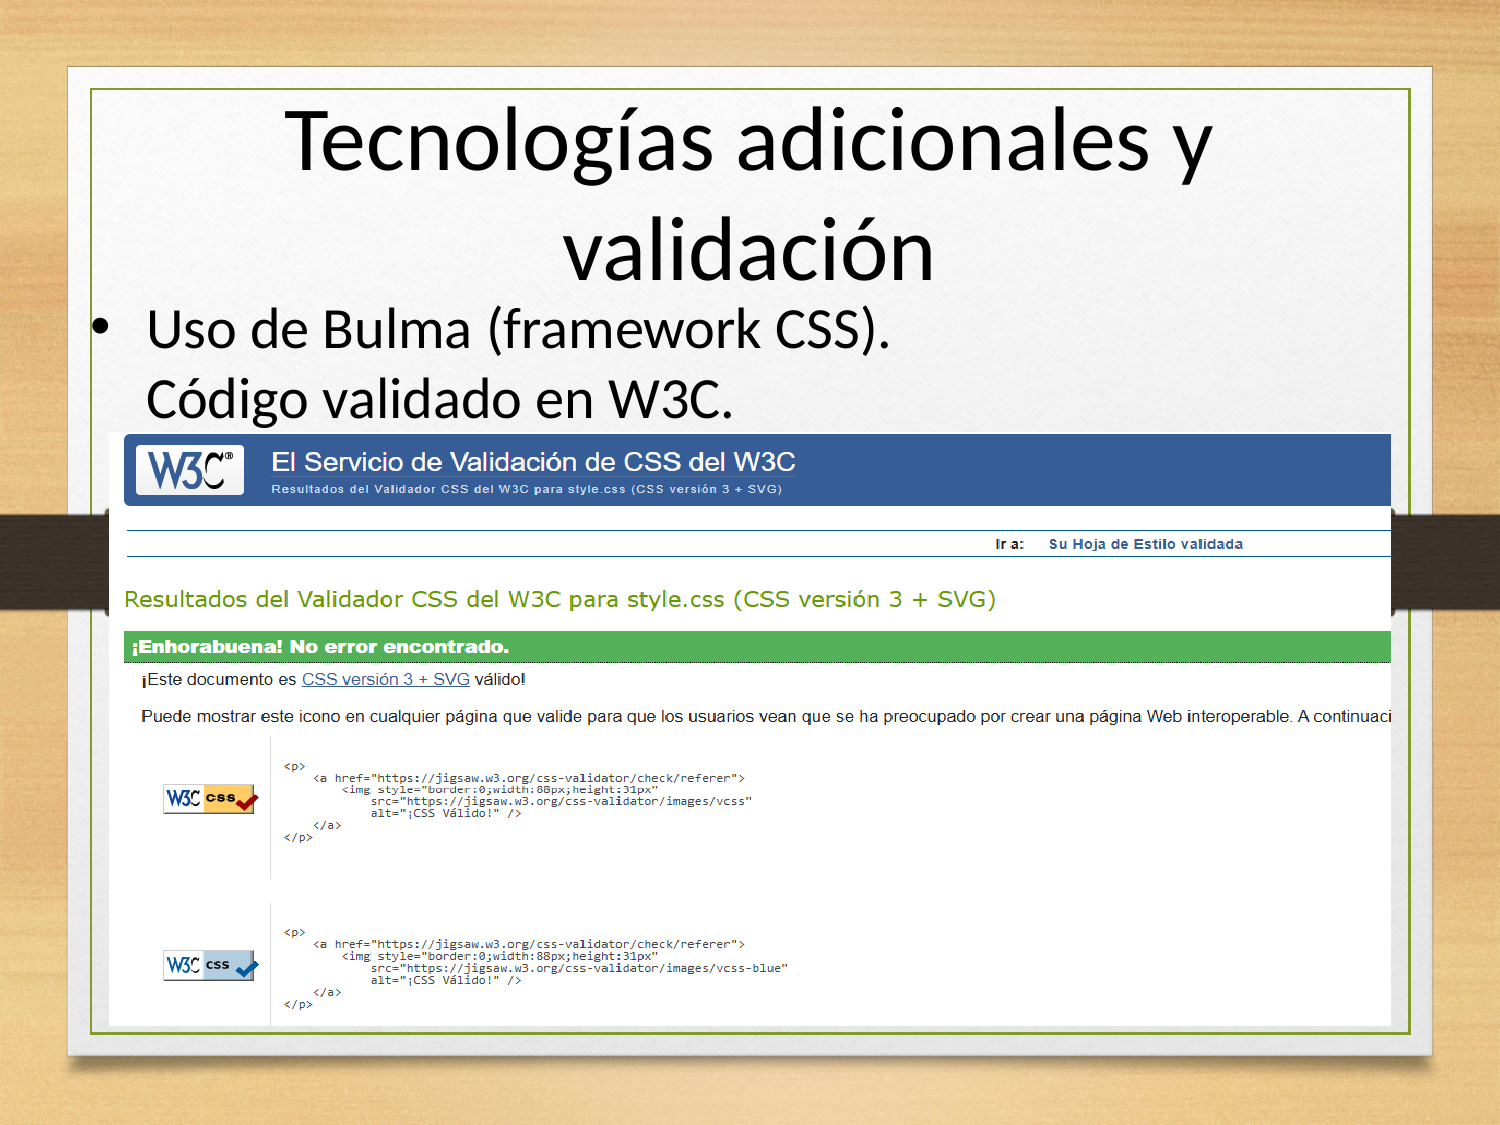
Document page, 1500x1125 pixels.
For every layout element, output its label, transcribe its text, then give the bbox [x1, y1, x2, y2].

picture [0, 0, 1500, 1125]
text_box Uso de Bulma (framework CSS). Código validado en W3C. [75, 282, 1425, 1026]
text_box Tecnologías adicionales y validación [75, 95, 1425, 282]
